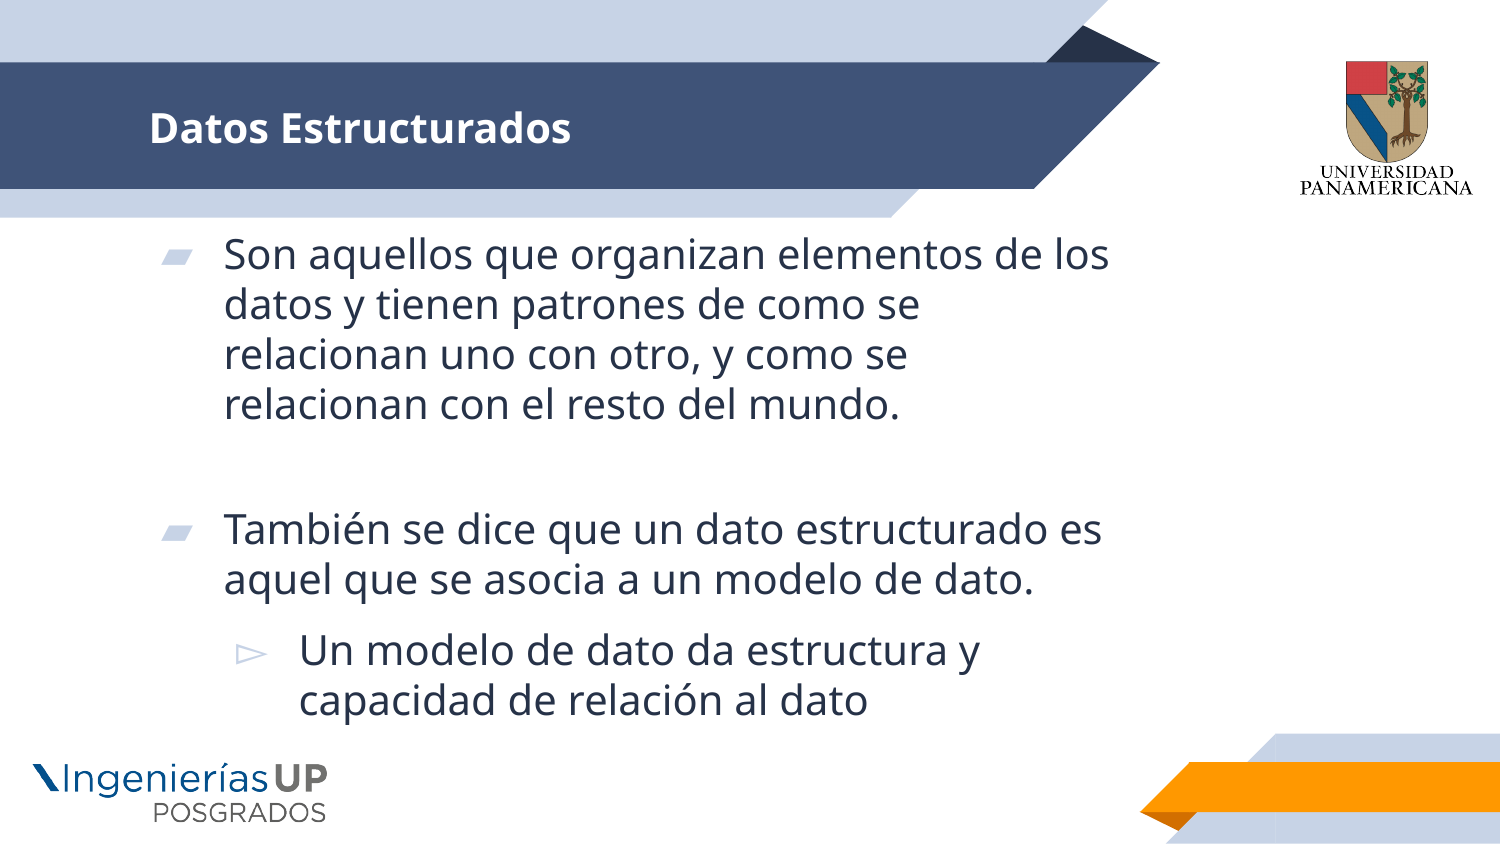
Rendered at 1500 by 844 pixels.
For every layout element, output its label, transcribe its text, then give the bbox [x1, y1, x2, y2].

title Datos Estructurados [133, 64, 1035, 190]
list Son aquellos que organizan elementos de los datos y tienen patrones de como se relacionan uno con otro, y como se relacionan con el resto del mundo. También se dice que un dato estructurado es aquel que se asocia a un modelo de dato. Un modelo de dato da estructura y capacidad de relación al dato [133, 217, 1140, 734]
picture [1286, 44, 1490, 210]
picture [15, 737, 344, 844]
